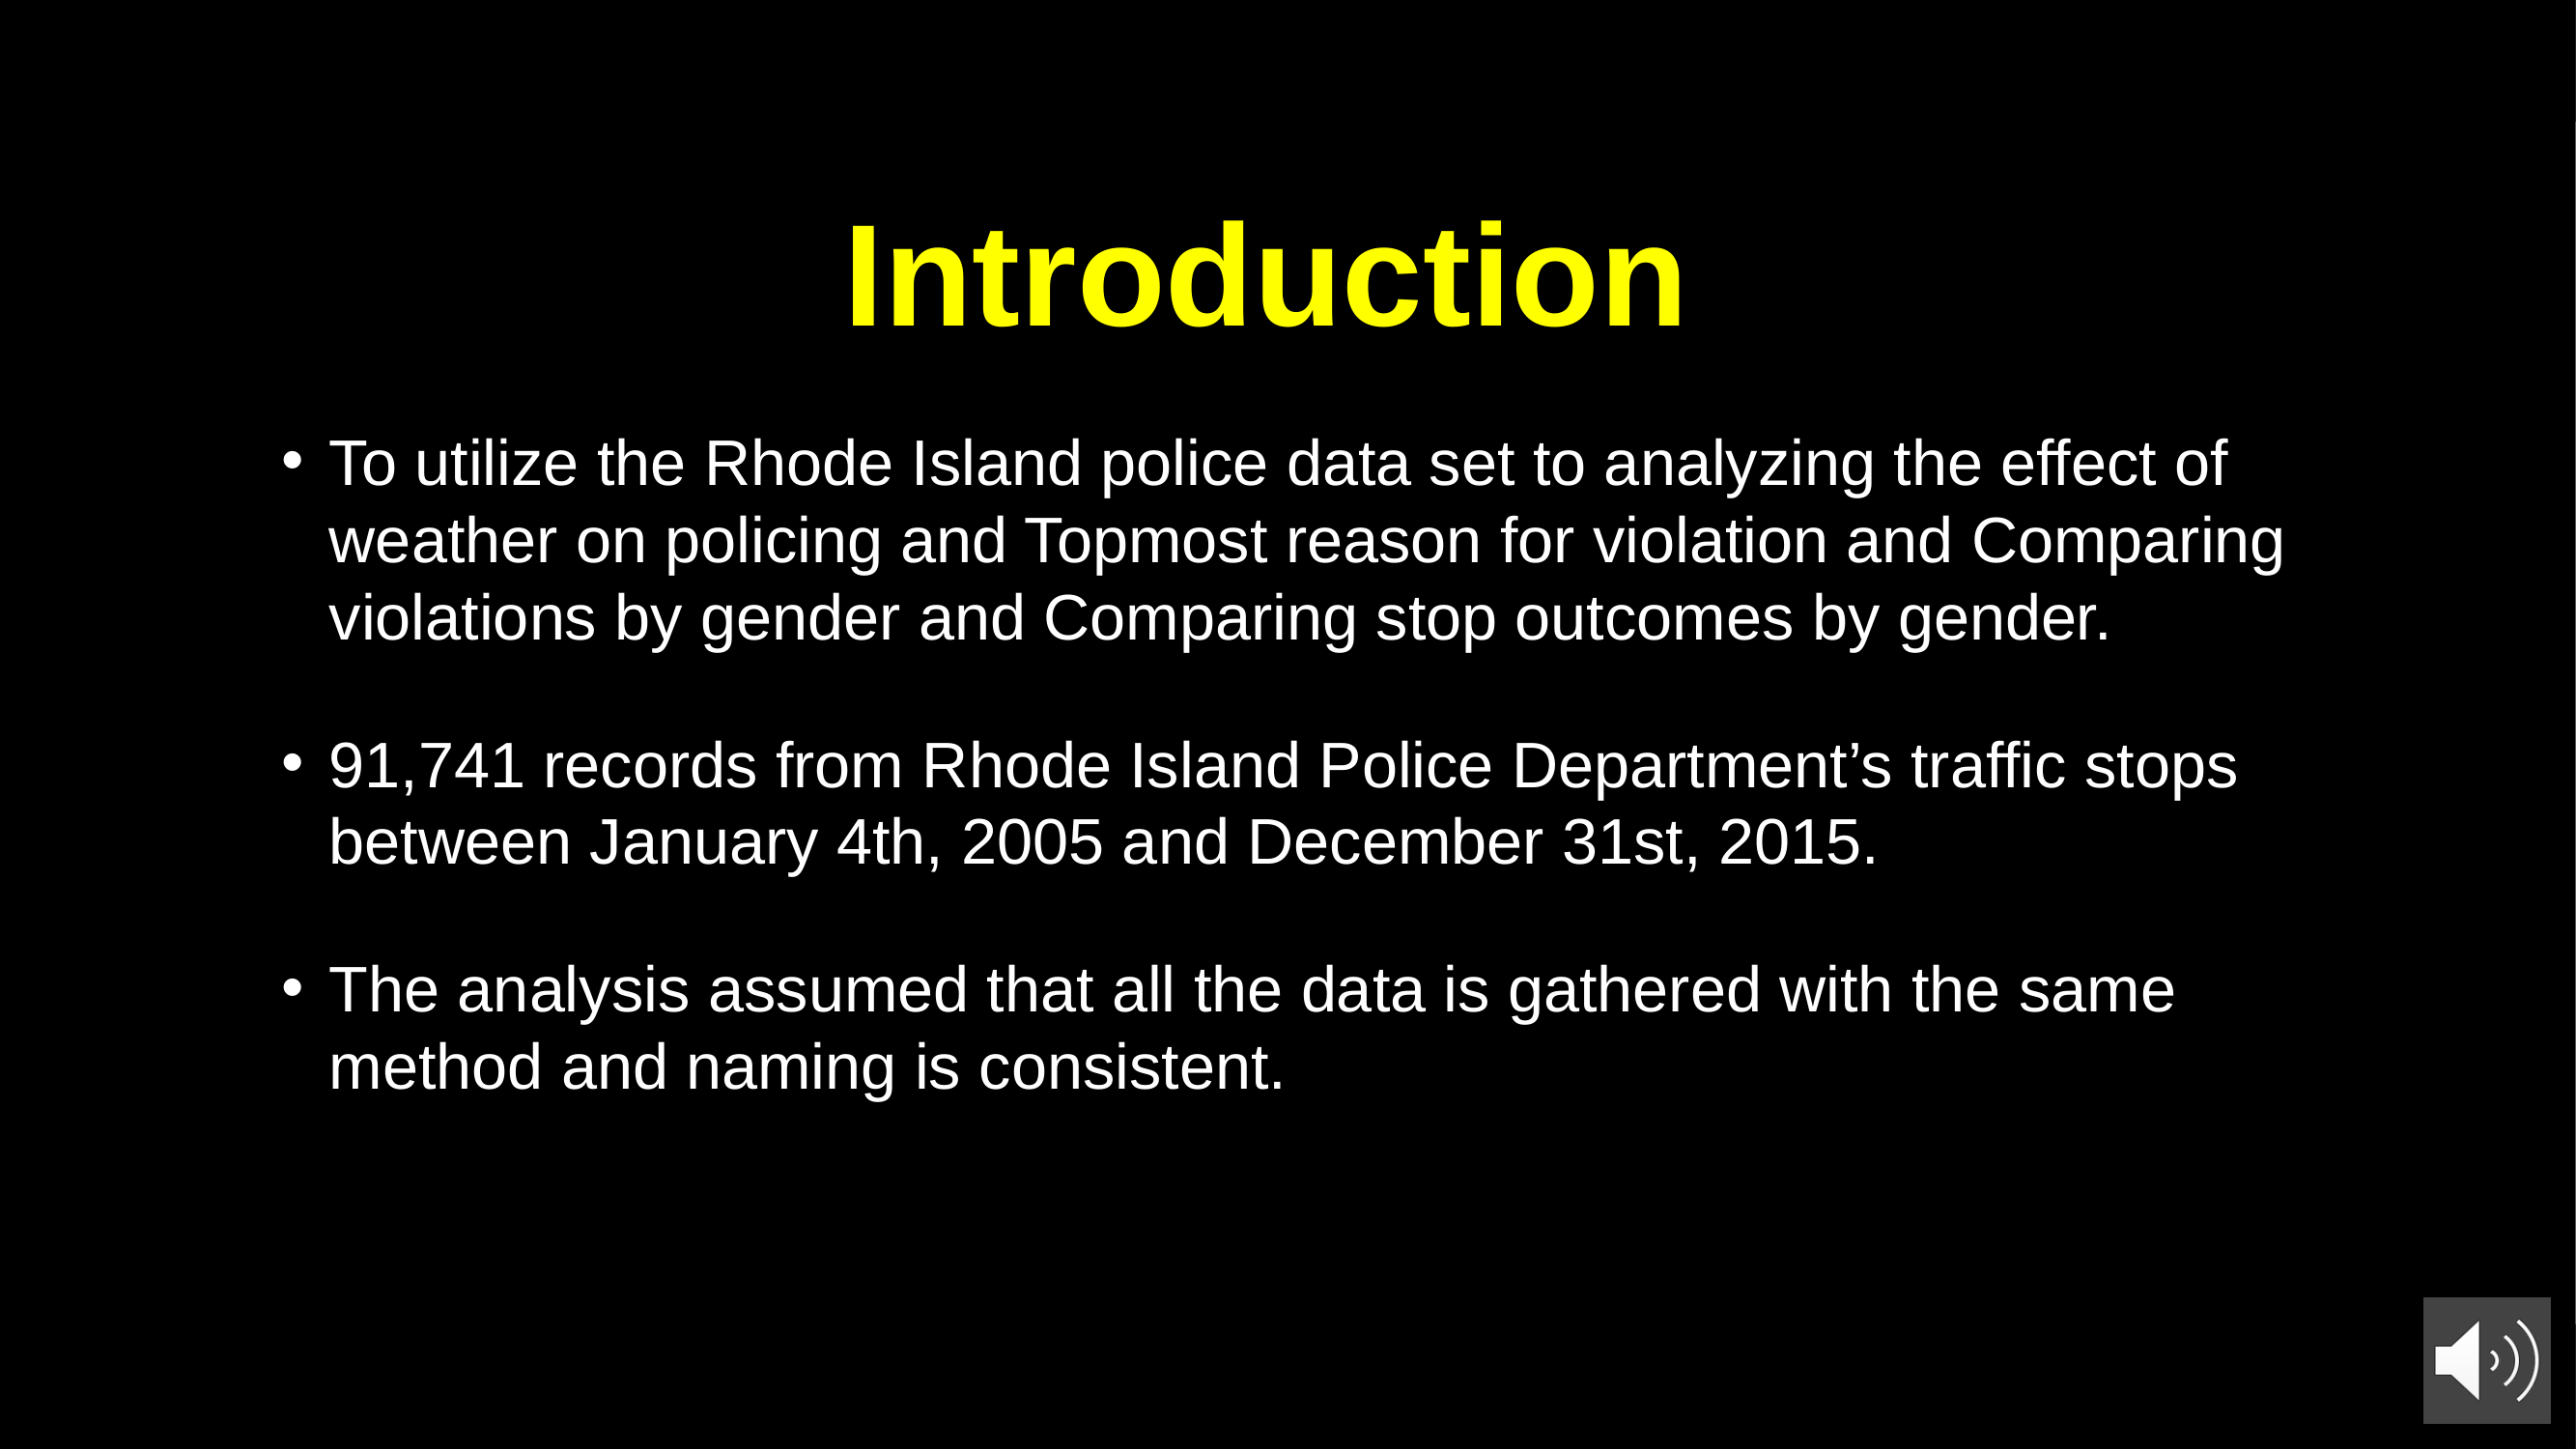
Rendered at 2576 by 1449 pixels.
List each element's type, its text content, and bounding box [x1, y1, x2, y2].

picture [2421, 1295, 2552, 1426]
list To utilize the Rhode Island police data set to analyzing the effect of weather on policing and Topmost reason for violation and Comparing violations by gender and Comparing stop outcomes by gender. 91,741 records from Rhode Island Police Department’s traffic stops between January 4th, 2005 and December 31st, 2015. The analysis assumed that all the data is gathered with the same method and naming is consistent. [183, 412, 2391, 1199]
title Introduction [183, 133, 2391, 403]
